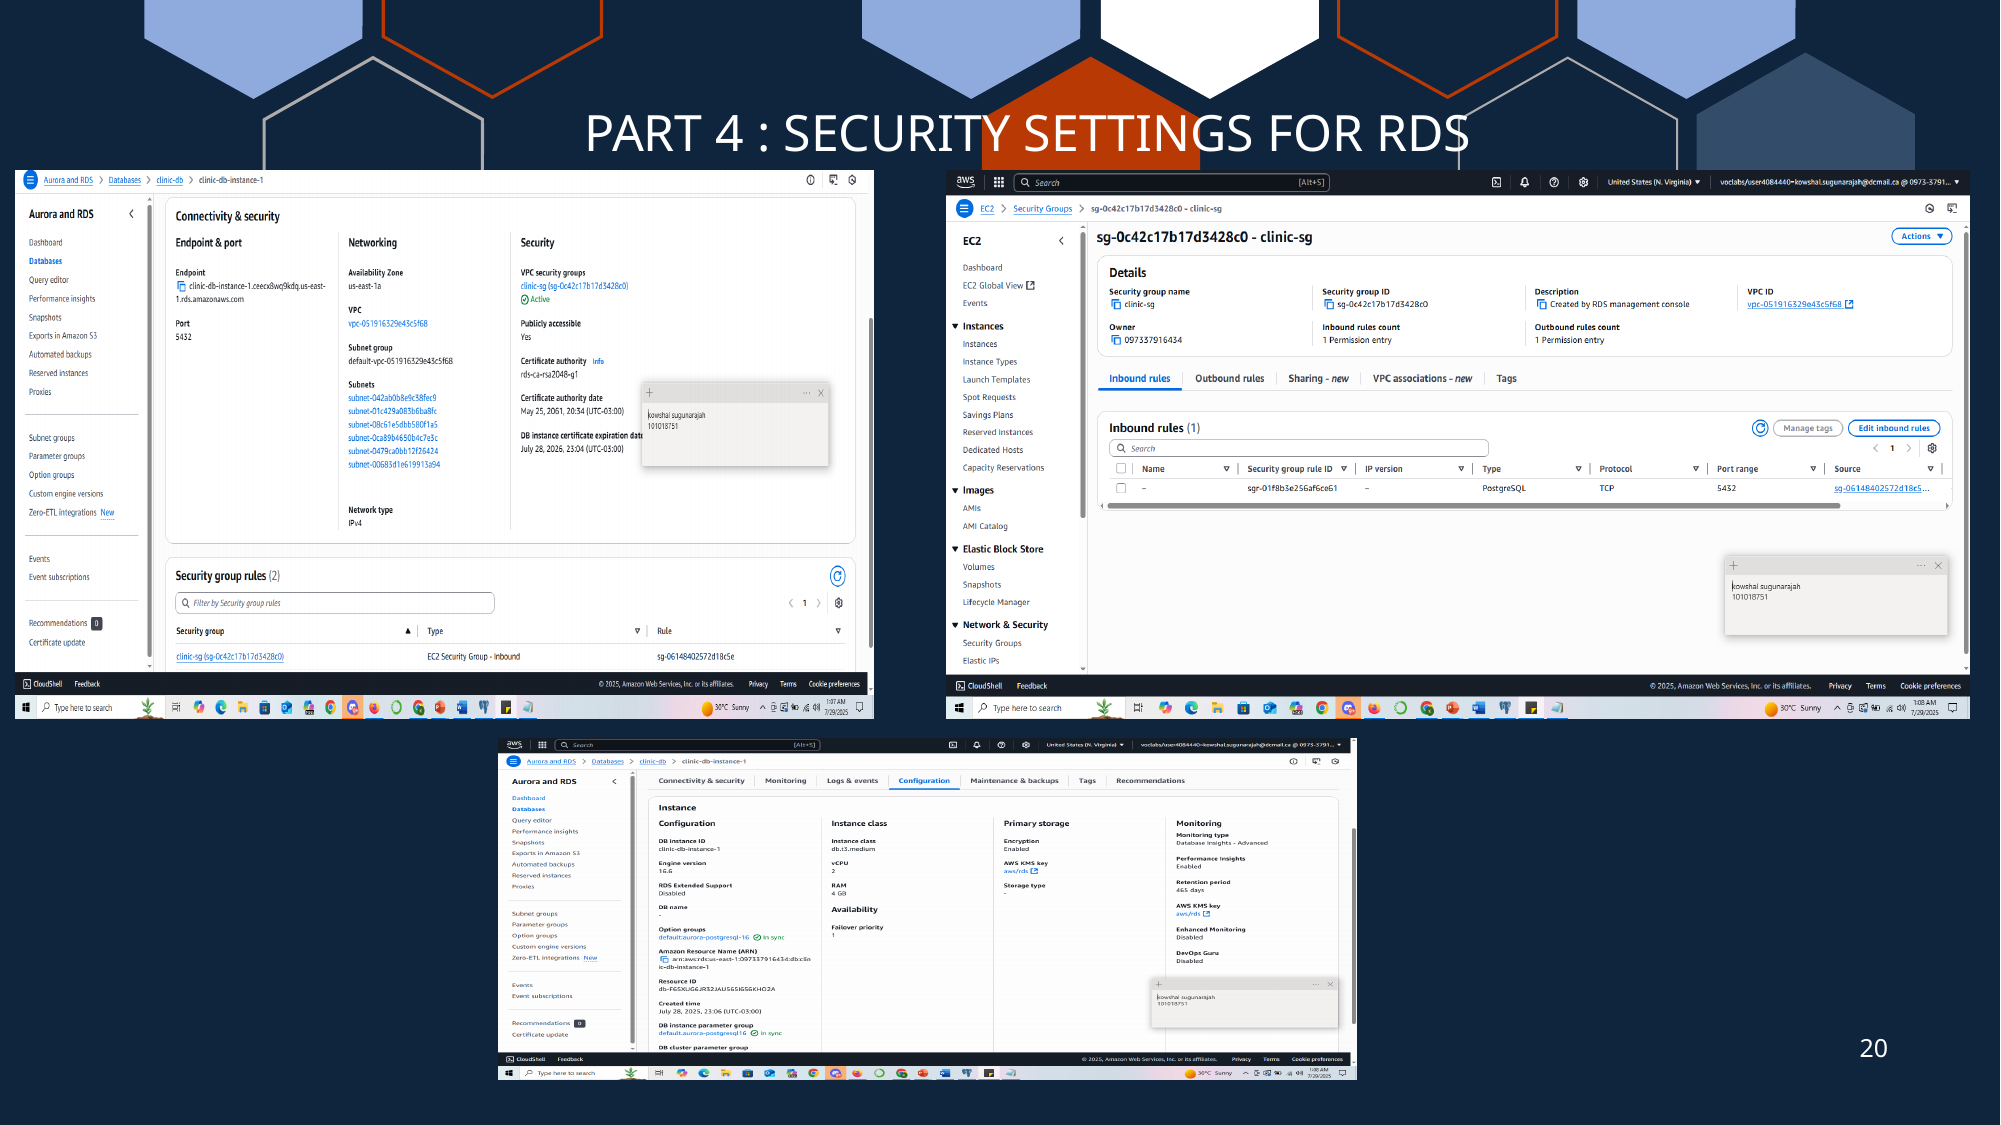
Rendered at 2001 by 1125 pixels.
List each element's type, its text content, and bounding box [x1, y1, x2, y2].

picture [946, 170, 1970, 719]
picture [15, 170, 874, 719]
picture [498, 738, 1357, 1080]
text_box PART 4 : SECURITY SETTINGS FOR RDS [298, 94, 1758, 170]
slide_number 20 [1836, 1020, 1912, 1080]
